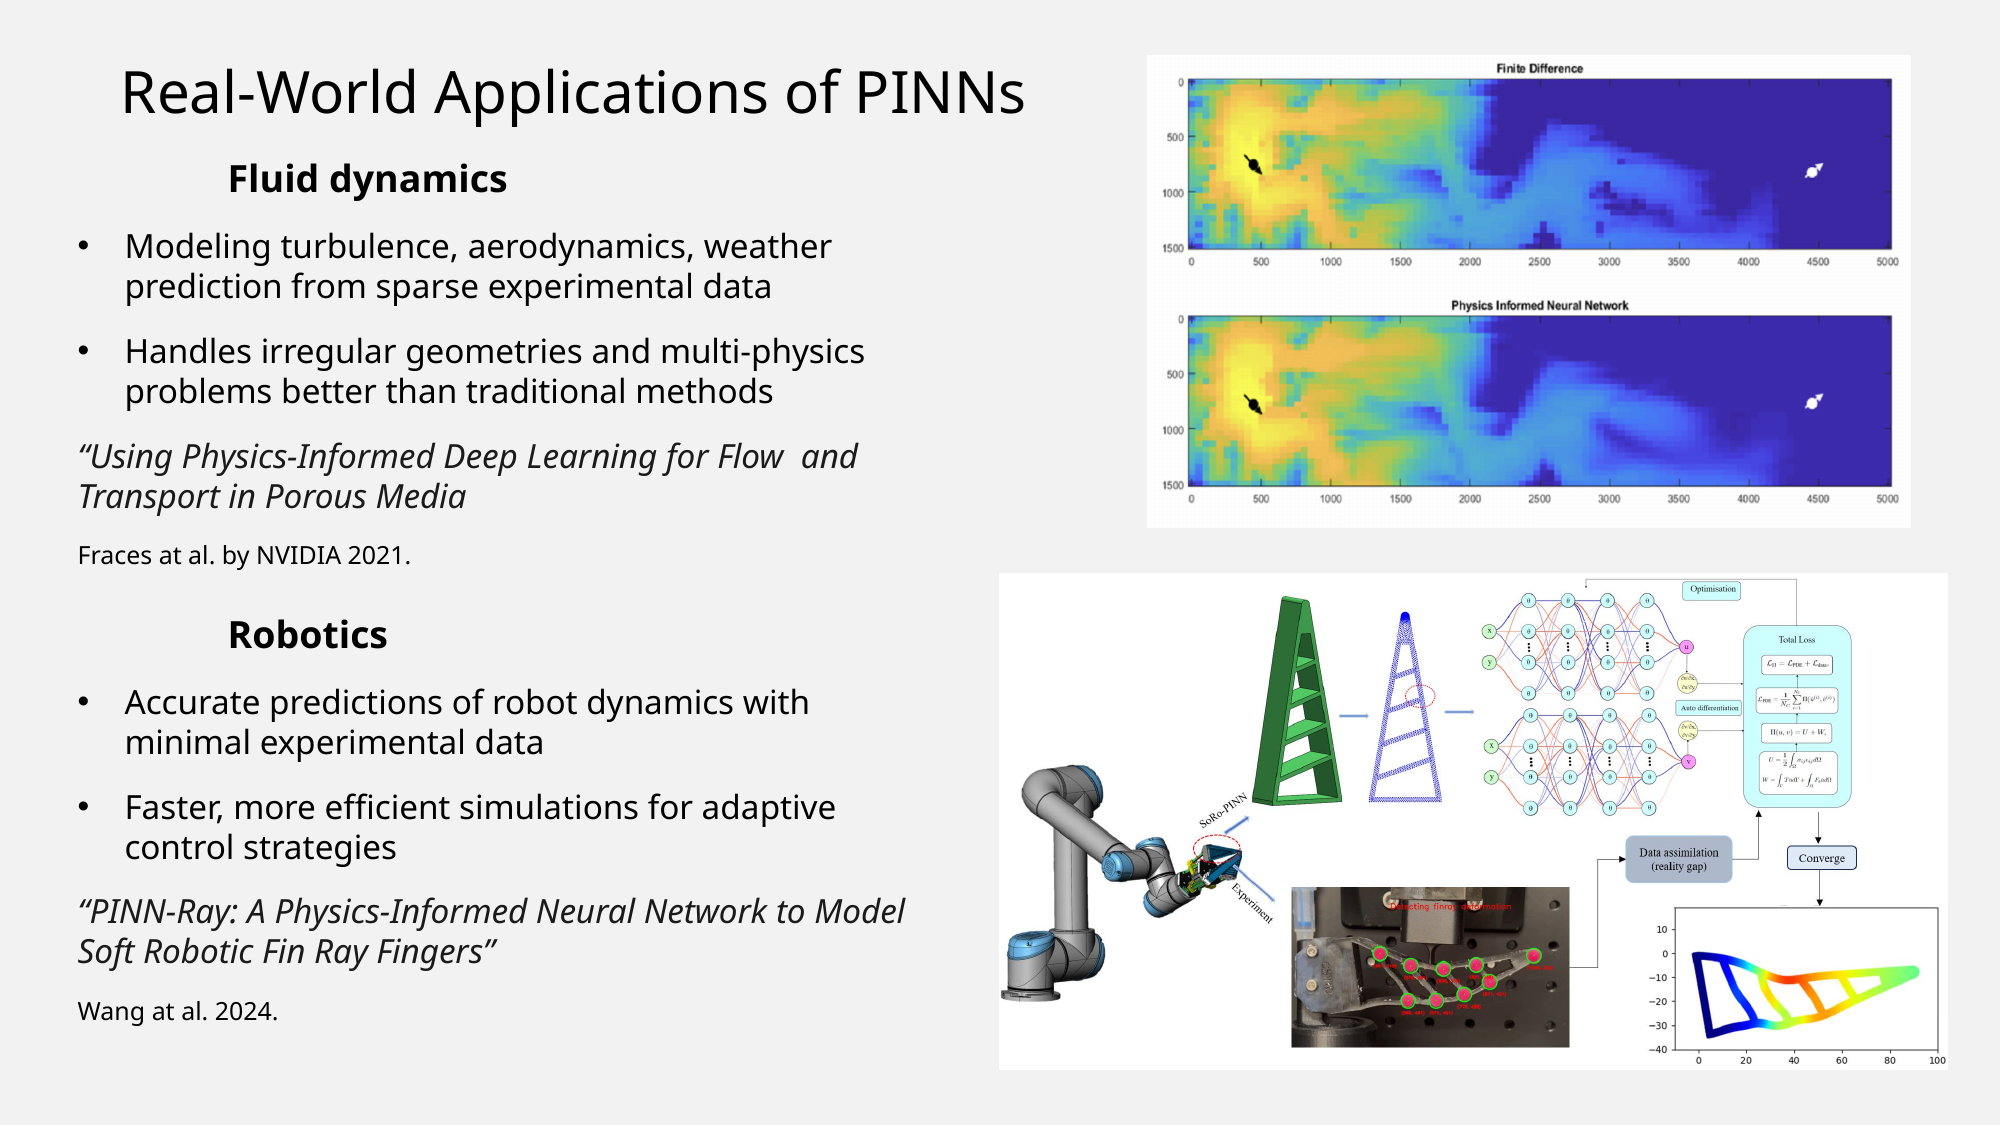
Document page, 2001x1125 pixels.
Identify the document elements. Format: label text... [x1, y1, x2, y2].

text_box Fluid dynamics Modeling turbulence, aerodynamics, weather prediction from sparse experimental data Handles irregular geometries and multi-physics problems better than traditional methods “Using Physics-Informed Deep Learning for Flow and Transport in Porous Media Fraces at al. by NVIDIA 2021. [62, 147, 957, 603]
picture [999, 573, 1948, 1070]
picture [1147, 55, 1911, 529]
text_box Real-World Applications of PINNs [106, 47, 1107, 133]
text_box Robotics Accurate predictions of robot dynamics with minimal experimental data Faster, more efficient simulations for adaptive control strategies “PINN-Ray: A Physics-Informed Neural Network to Model Soft Robotic Fin Ray Fingers” Wang at al. 2024. [62, 603, 957, 1098]
